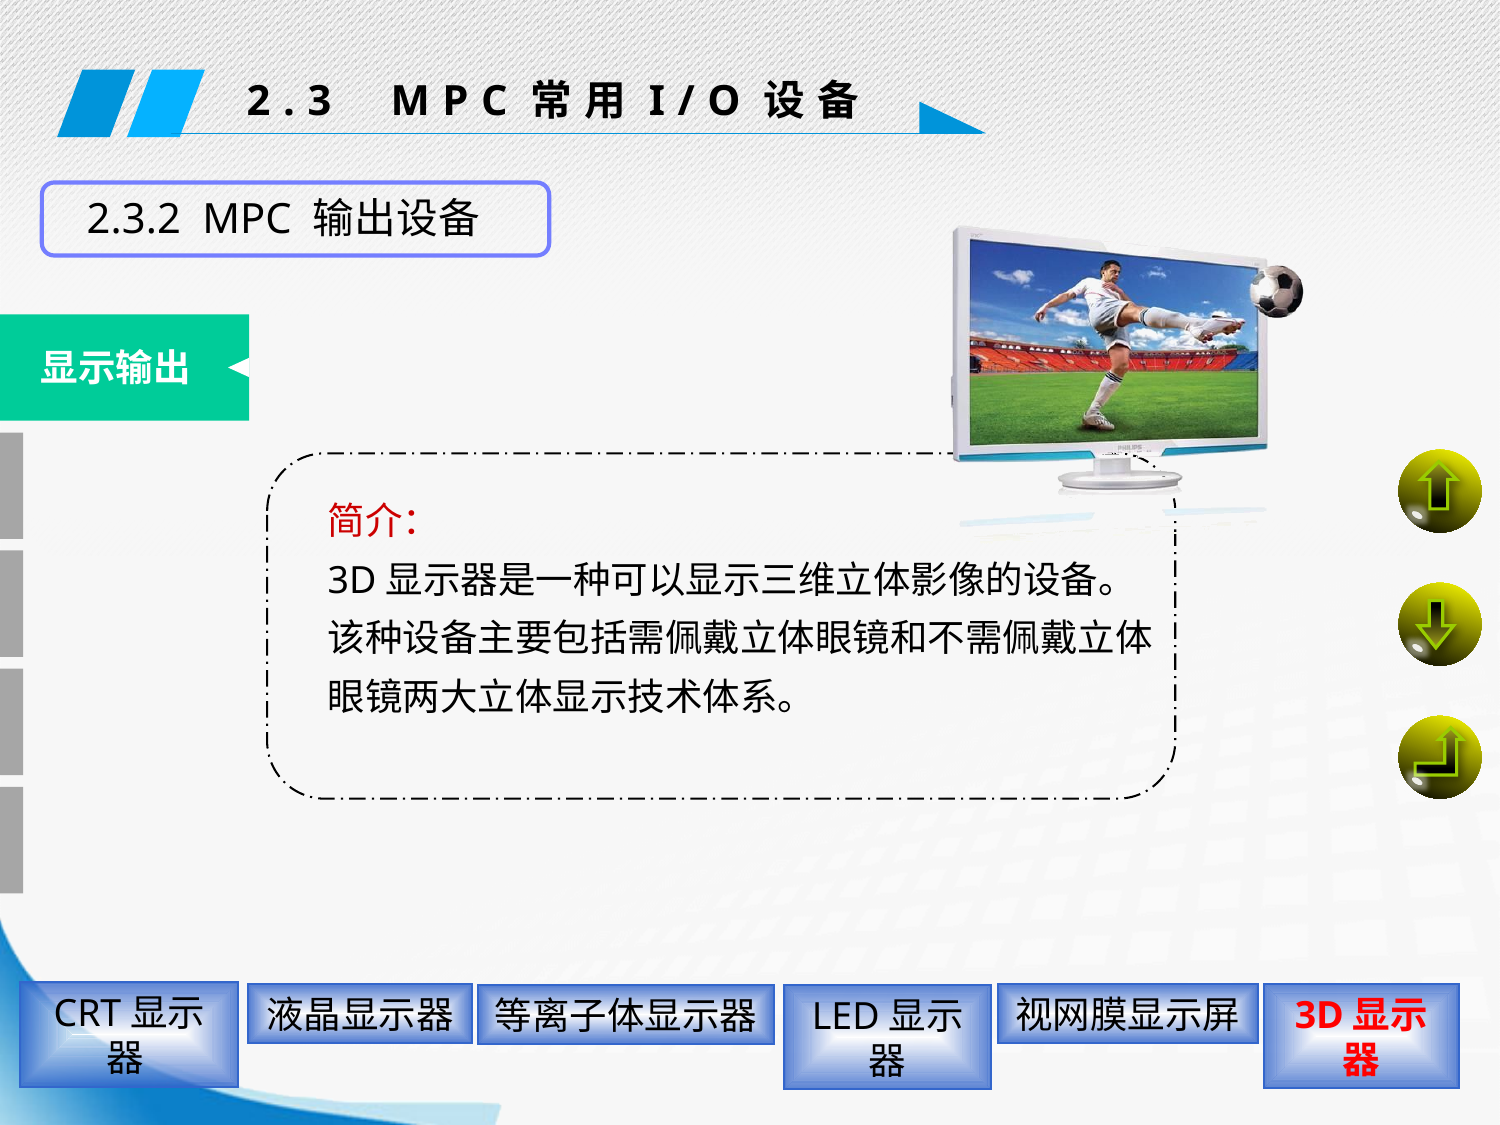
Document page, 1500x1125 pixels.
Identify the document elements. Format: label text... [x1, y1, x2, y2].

text_box [267, 453, 1176, 799]
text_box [1398, 582, 1482, 666]
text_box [0, 314, 250, 421]
text_box 等离子体显示器 [478, 984, 774, 1045]
text_box [0, 786, 24, 894]
text_box 2.3 MPC常用I/O设备 [231, 66, 875, 132]
text_box [0, 432, 24, 539]
picture [0, 0, 1500, 1125]
text_box CRT显示器 [20, 981, 239, 1087]
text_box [1398, 449, 1482, 533]
text_box 3D显示器 [1263, 983, 1459, 1089]
text_box 液晶显示器 [247, 983, 473, 1044]
text_box [39, 180, 552, 258]
text_box LED显示器 [784, 984, 992, 1090]
text_box [0, 668, 24, 776]
text_box 简介： 3D显示器是一种可以显示三维立体影像的设备。该种设备主要包括需佩戴立体眼镜和不需佩戴立体眼镜两大立体显示技术体系。 [312, 485, 1176, 726]
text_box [1398, 715, 1482, 799]
text_box 视网膜显示屏 [998, 983, 1258, 1044]
text_box [0, 550, 24, 657]
